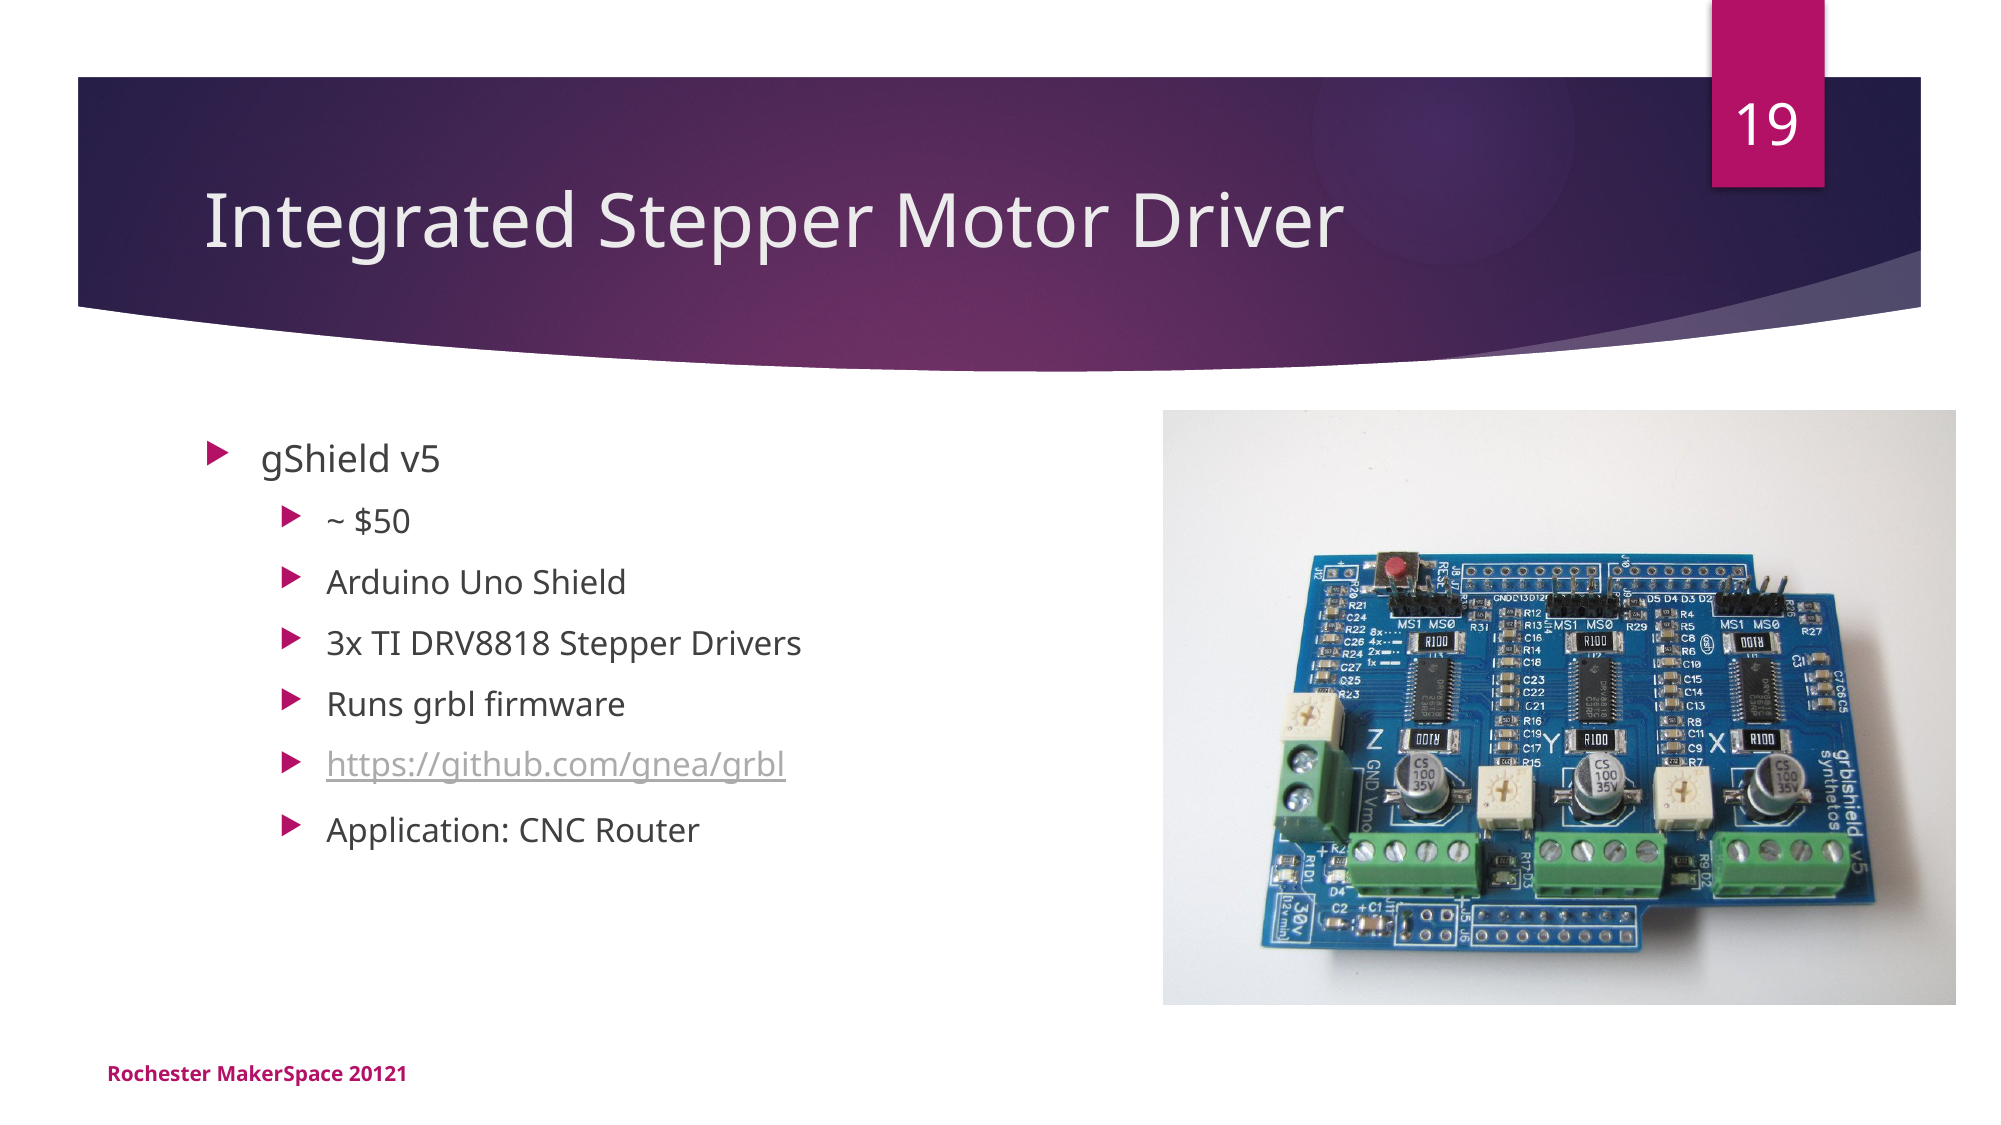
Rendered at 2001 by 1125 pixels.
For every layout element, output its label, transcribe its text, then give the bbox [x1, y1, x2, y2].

list gShield v5 ~ $50 Arduino Uno Shield 3x TI DRV8818 Stepper Drivers Runs grbl firmware https://github.com/gnea/grbl Application: CNC Router [189, 427, 965, 988]
picture [1163, 409, 1956, 1005]
slide_number 19 [1698, 48, 1836, 175]
title Integrated Stepper Motor Driver [189, 159, 1627, 276]
footer Rochester MakerSpace 20121 [92, 1048, 726, 1099]
